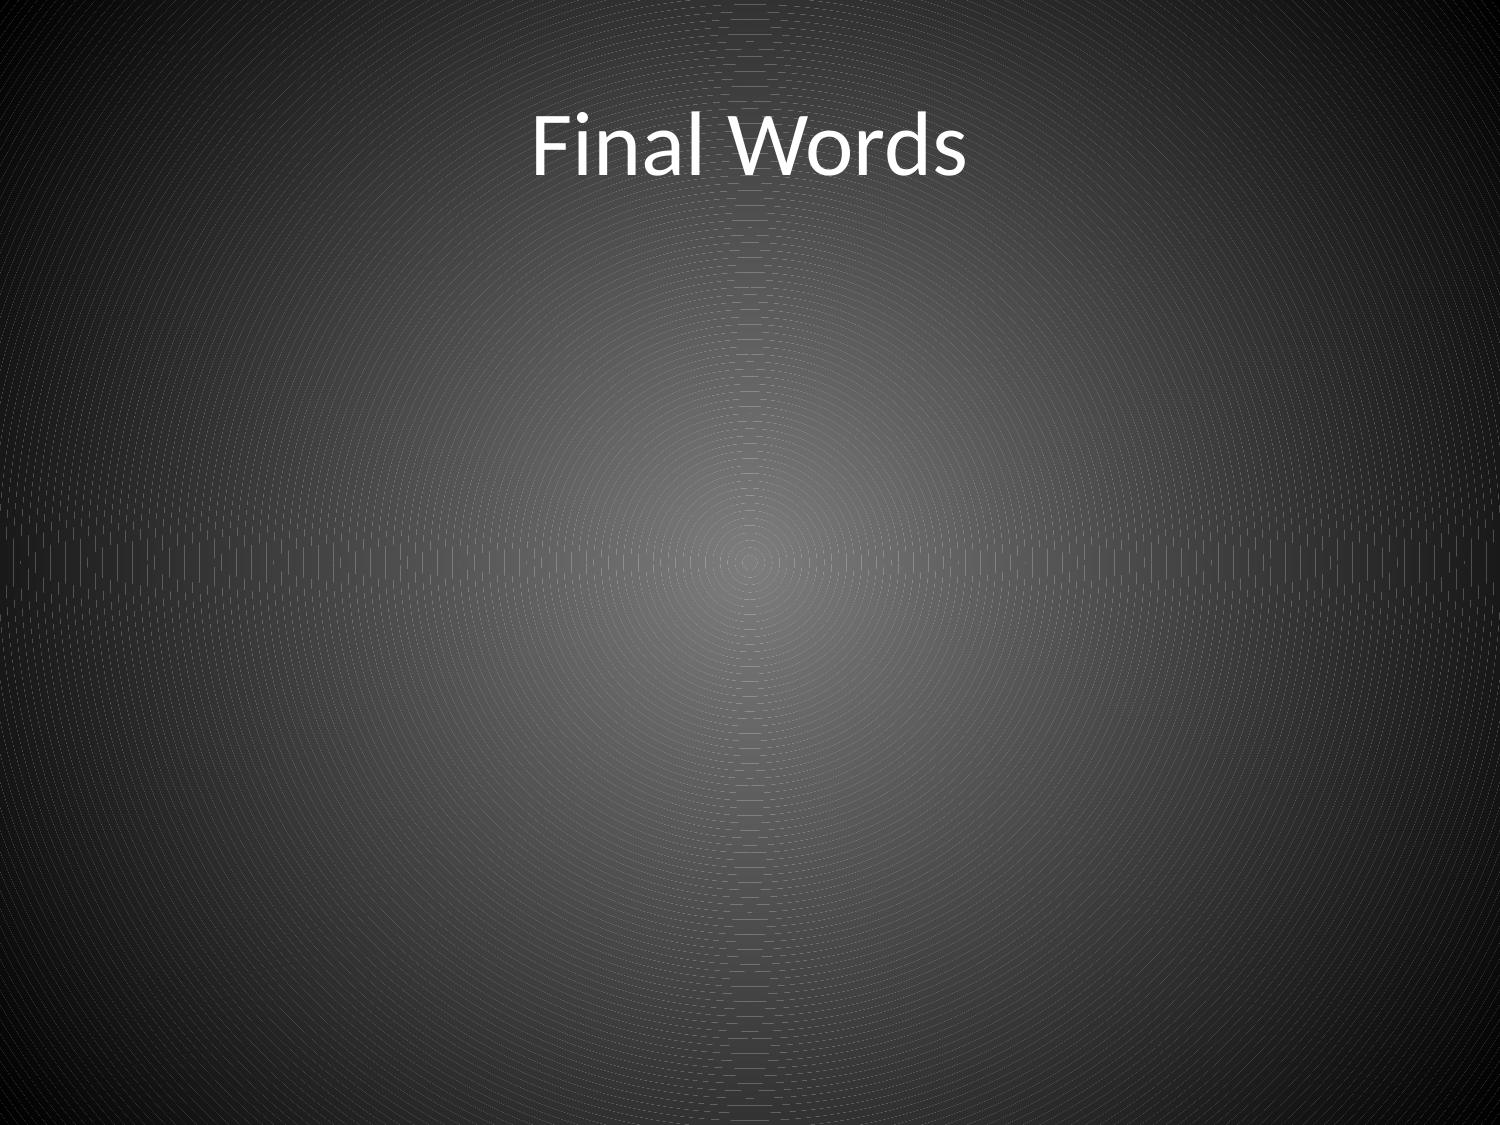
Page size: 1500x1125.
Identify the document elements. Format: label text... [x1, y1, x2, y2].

title Final Words [75, 45, 1425, 233]
